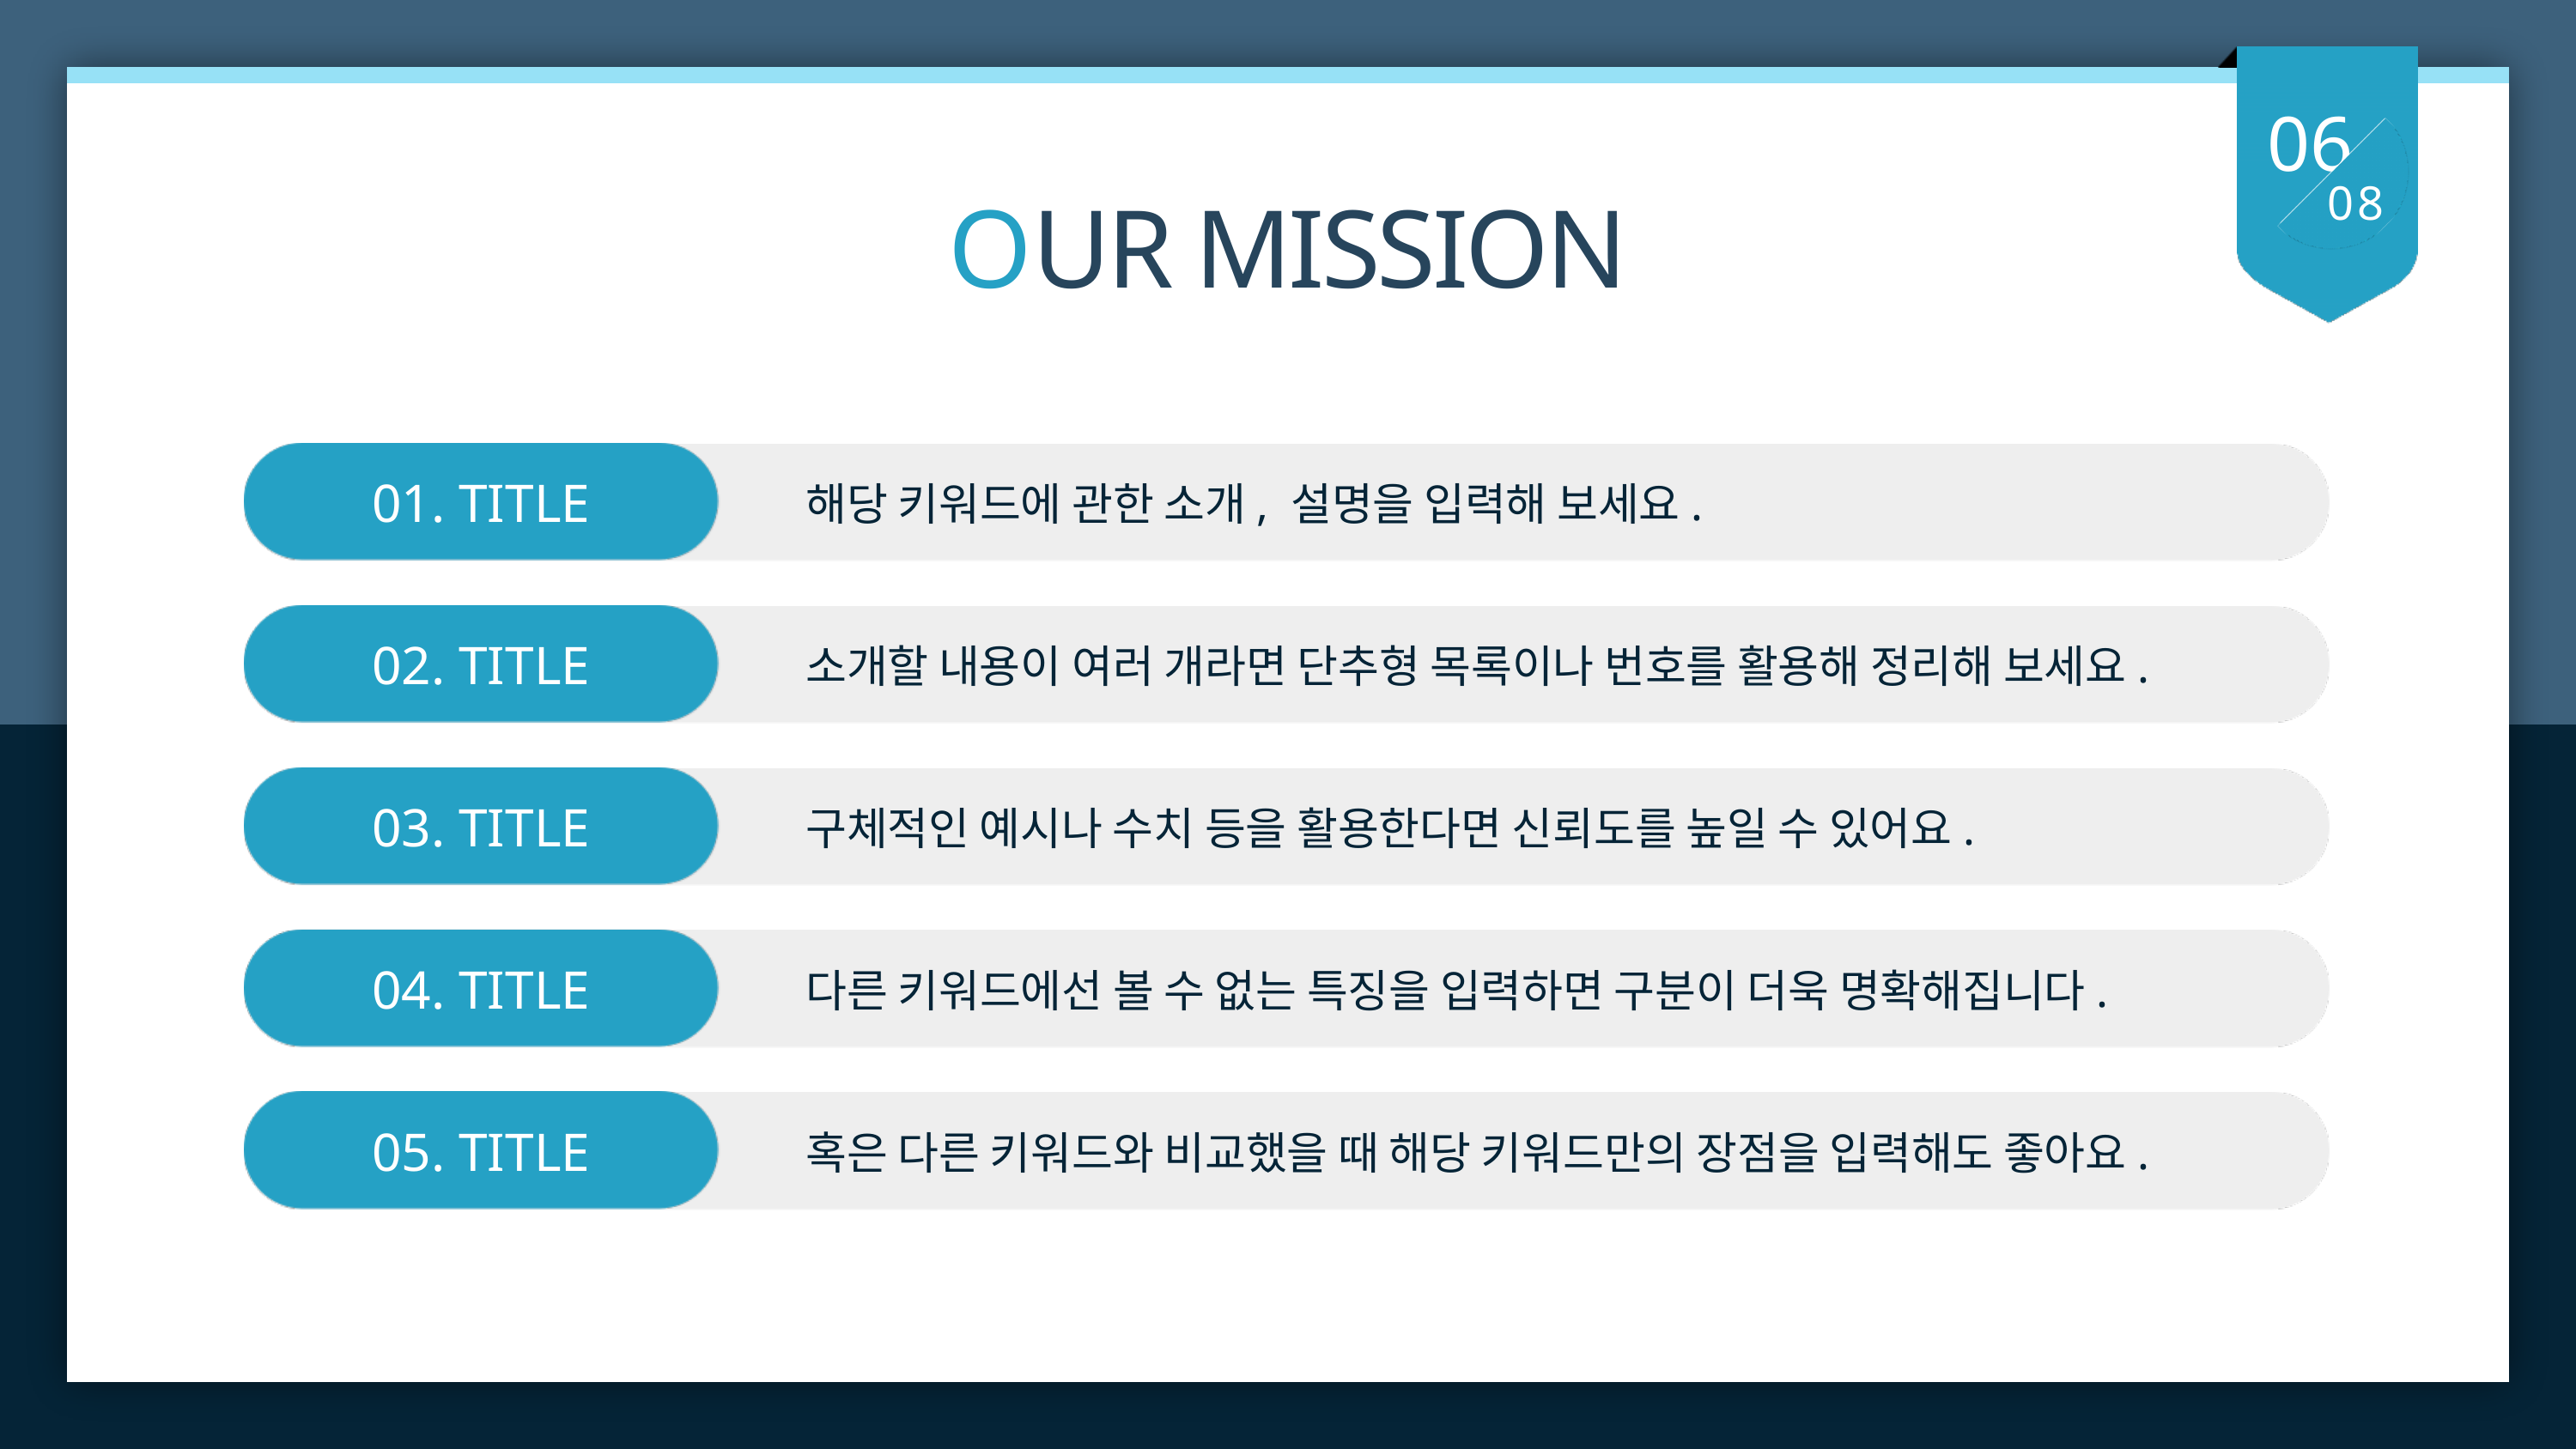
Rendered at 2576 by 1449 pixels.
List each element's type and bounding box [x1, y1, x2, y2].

text_box [720, 767, 2330, 886]
text_box [720, 605, 2330, 724]
text_box [2319, 179, 2397, 276]
text_box [244, 443, 719, 561]
text_box [720, 930, 2330, 1048]
text_box [0, 734, 2576, 1449]
text_box [2217, 46, 2236, 68]
text_box [720, 444, 2330, 562]
text_box [244, 1091, 719, 1210]
text_box [2319, 122, 2397, 168]
text_box [0, 0, 2576, 724]
text_box [2422, 66, 2509, 84]
text_box [66, 66, 2233, 84]
text_box [66, 92, 2509, 1382]
text_box [244, 767, 719, 885]
text_box [244, 604, 719, 723]
text_box [2237, 46, 2418, 324]
text_box [244, 929, 719, 1047]
text_box [720, 1092, 2330, 1210]
